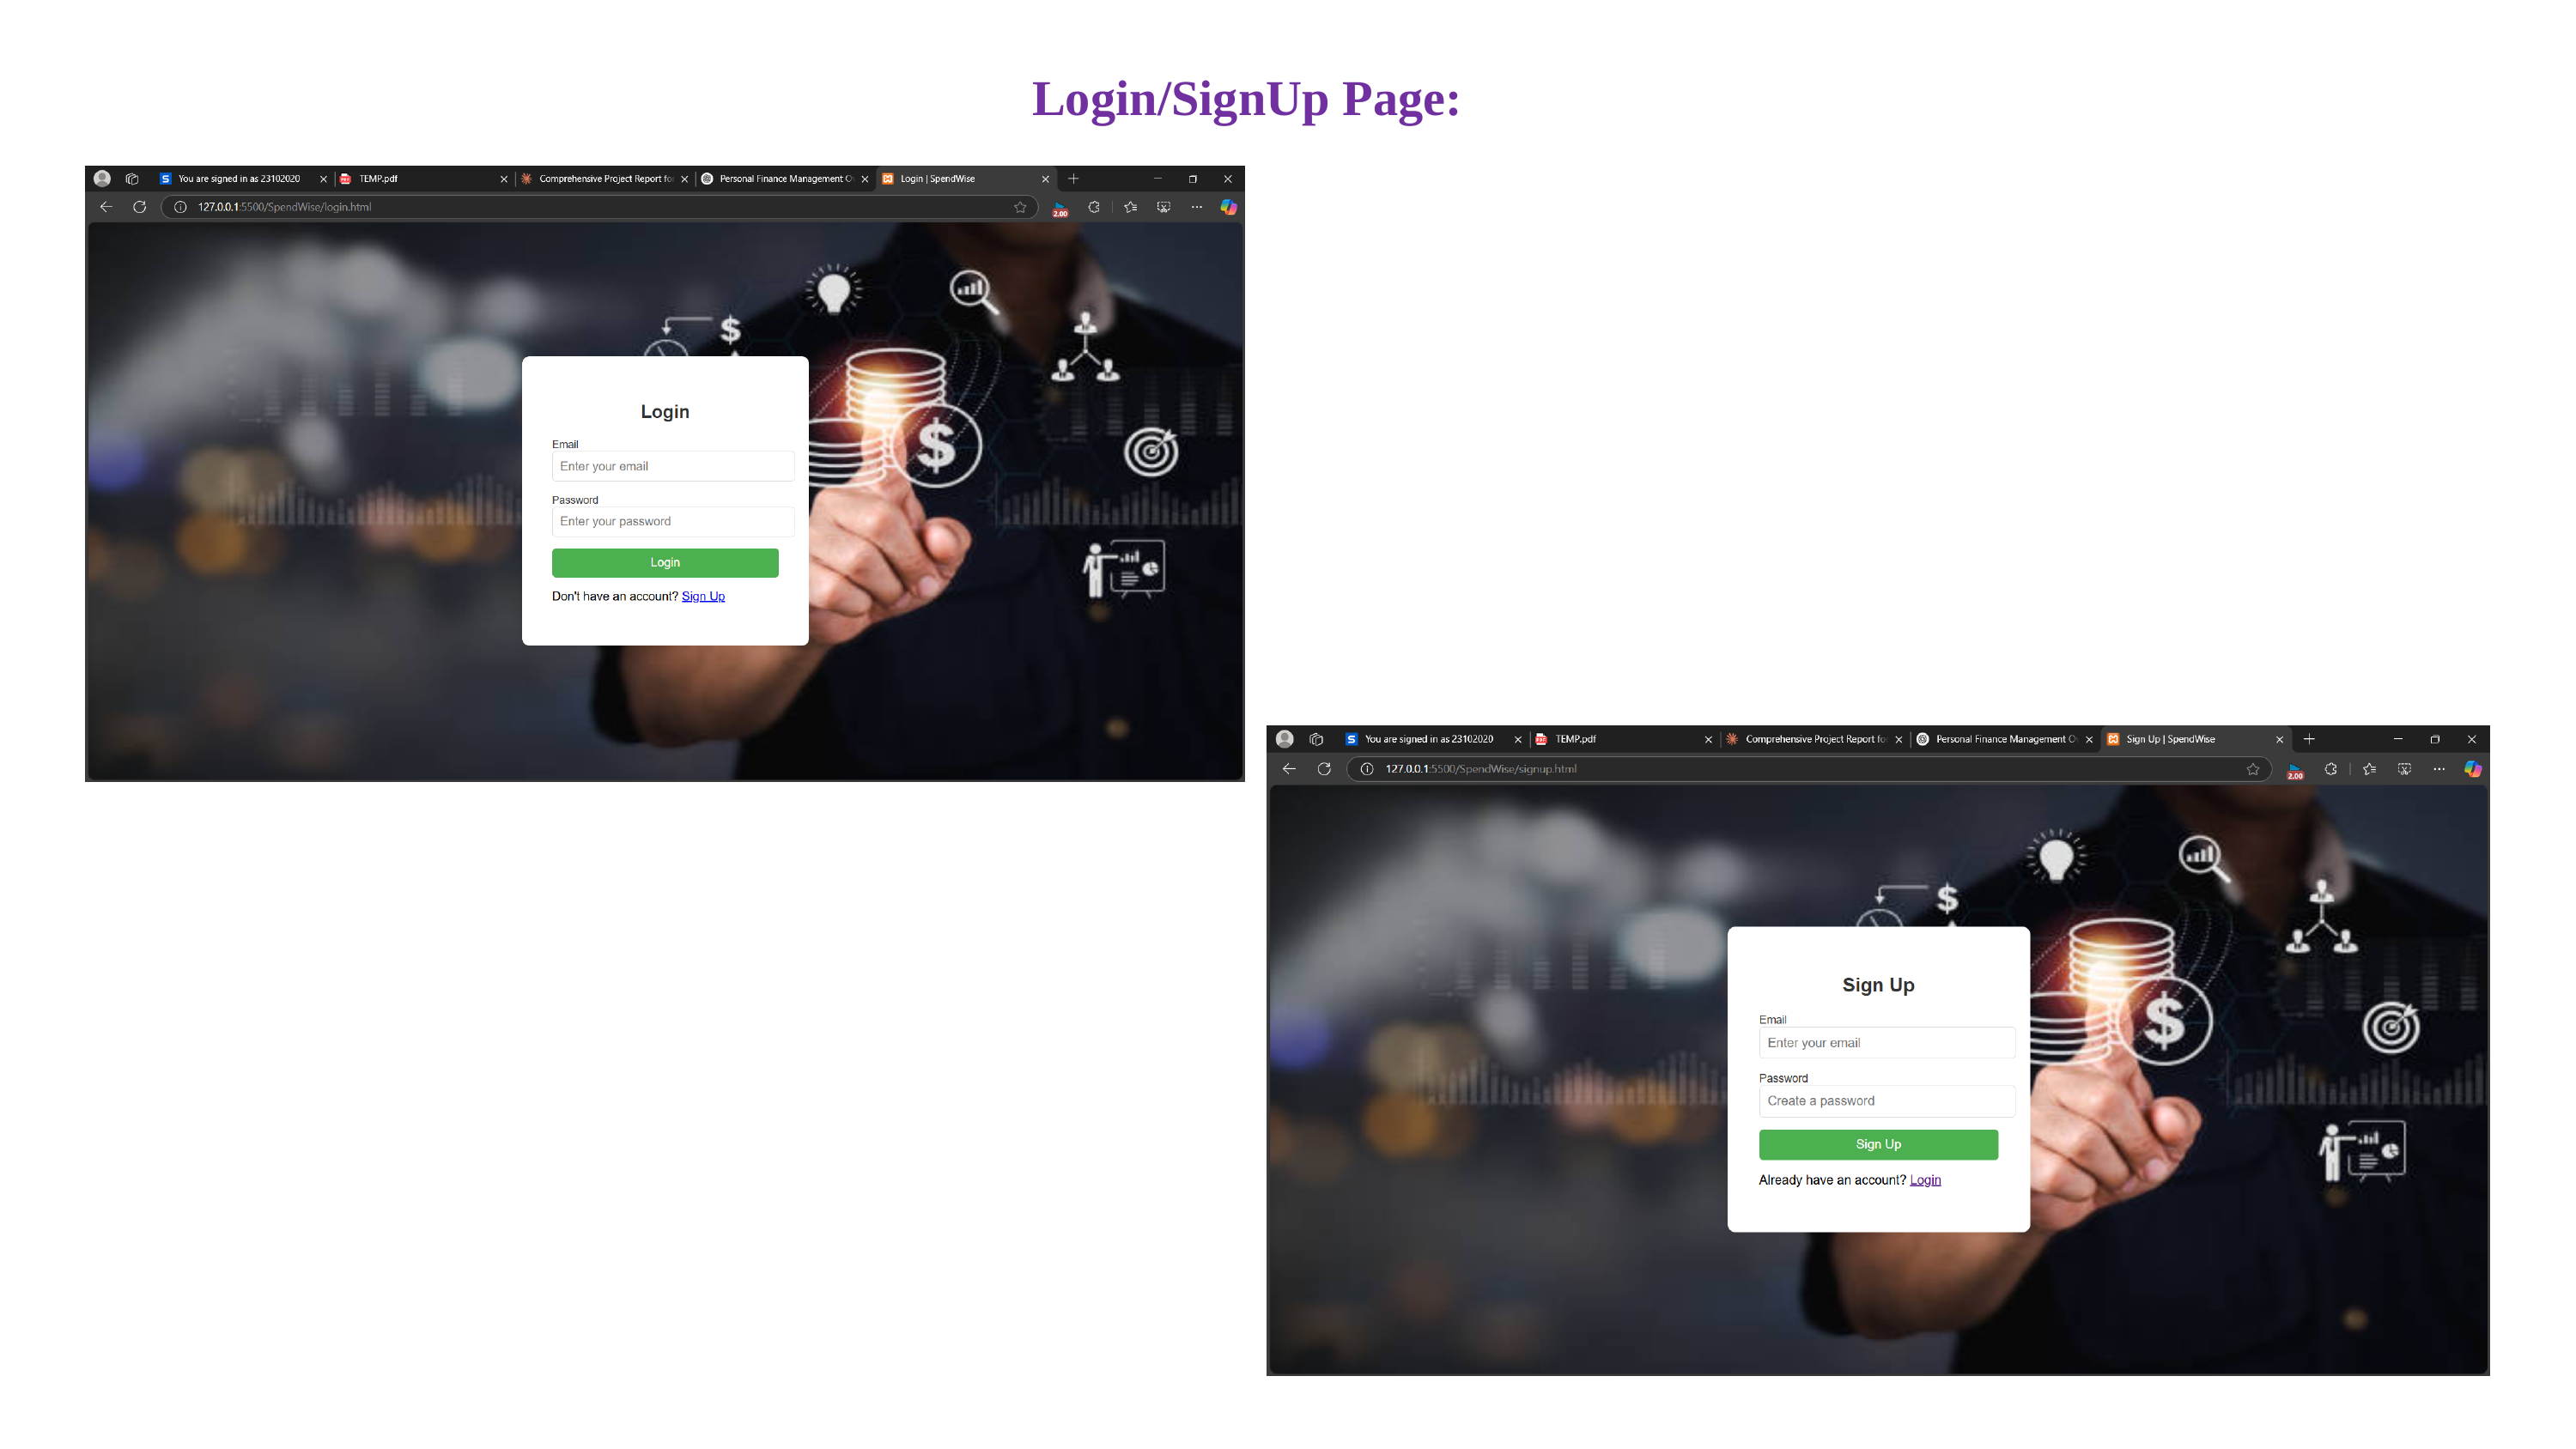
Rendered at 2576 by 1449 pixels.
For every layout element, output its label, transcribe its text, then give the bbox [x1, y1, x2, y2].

picture [1266, 725, 2491, 1376]
picture [85, 166, 1246, 783]
text_box Login/SignUp Page: [1019, 58, 1557, 132]
